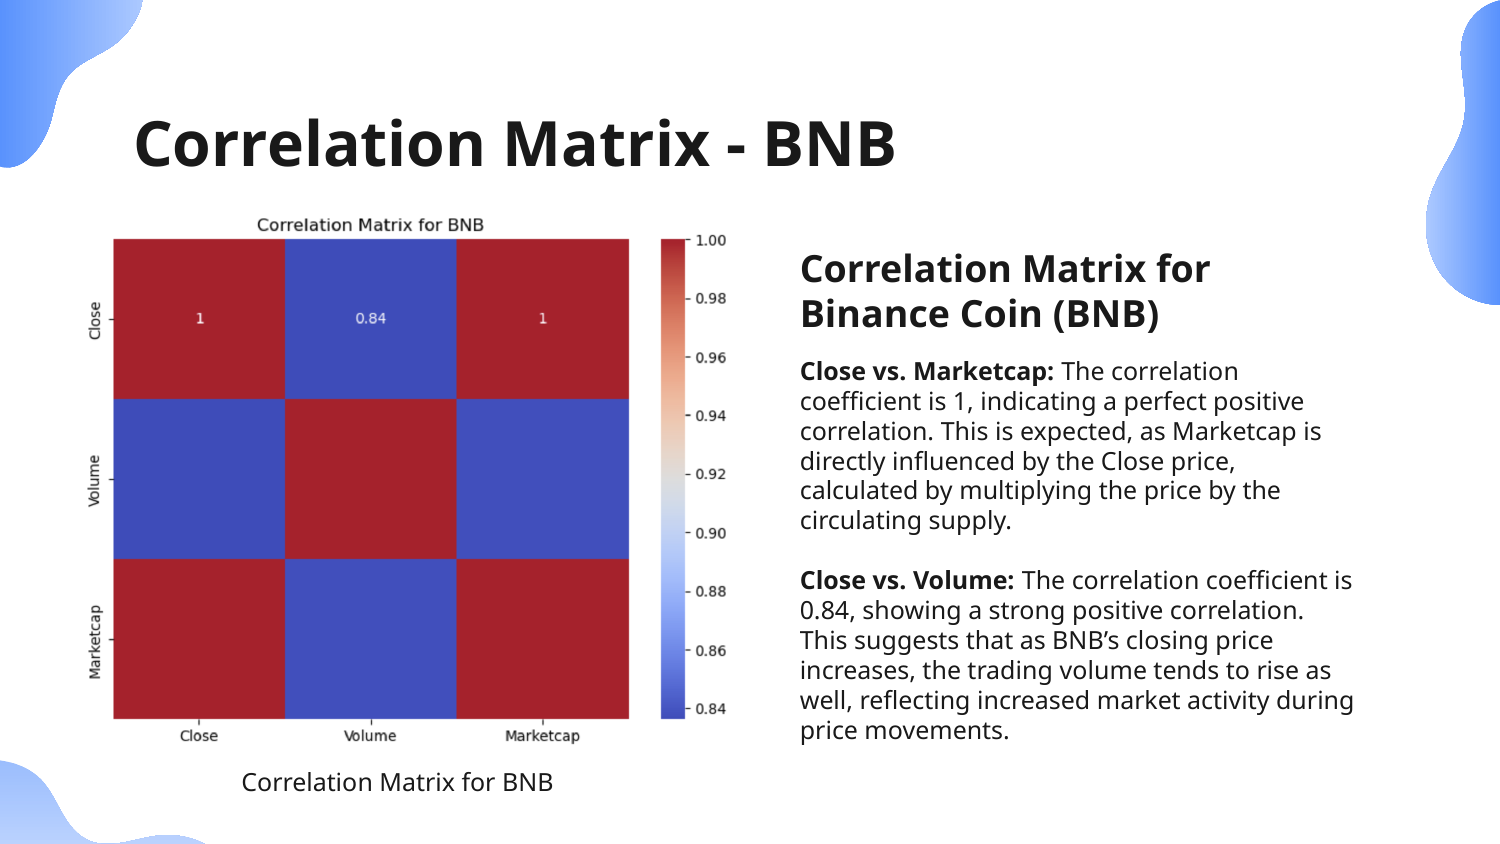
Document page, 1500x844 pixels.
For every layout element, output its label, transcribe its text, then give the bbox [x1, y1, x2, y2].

title Correlation Matrix for Binance Coin (BNB) [784, 215, 1382, 350]
picture [86, 202, 767, 760]
subtitle Close vs. Marketcap: The correlation coefficient is 1, indicating a perfect positive correlation. This is expected, as Marketcap is directly influenced by the Close price, calculated by multiplying the price by the circulating supply. Close vs. Volume: The correlation coefficient is 0.84, showing a strong positive correlation. This suggests that as BNB’s closing price increases, the trading volume tends to rise as well, reflecting increased market activity during price movements. [784, 340, 1374, 668]
title Correlation Matrix - BNB [118, 88, 1382, 183]
subtitle Correlation Matrix for BNB [226, 769, 593, 829]
